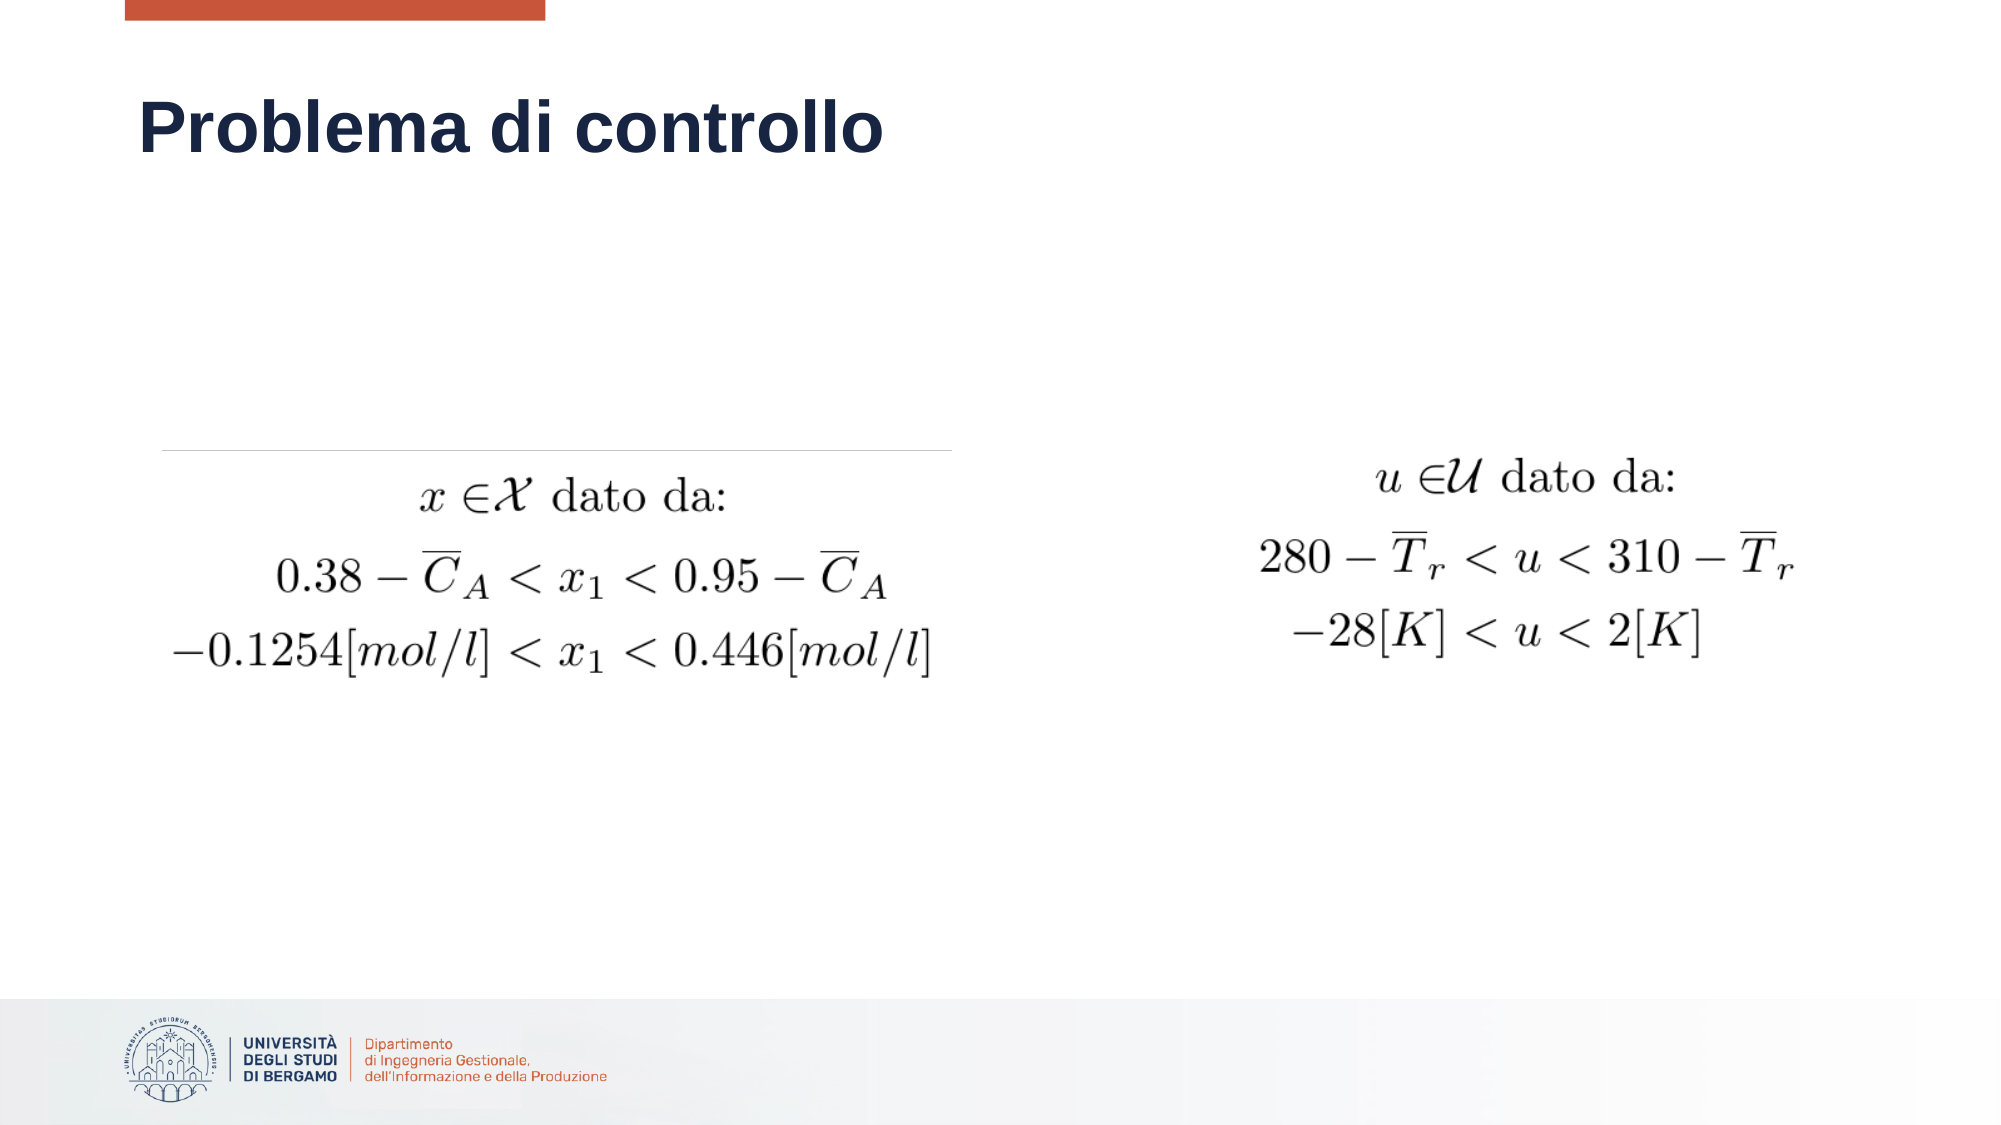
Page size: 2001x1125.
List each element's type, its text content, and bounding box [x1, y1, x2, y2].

picture [1237, 442, 1803, 683]
picture [162, 427, 952, 698]
title Problema di controllo [138, 79, 1125, 168]
picture [0, 999, 2000, 1125]
